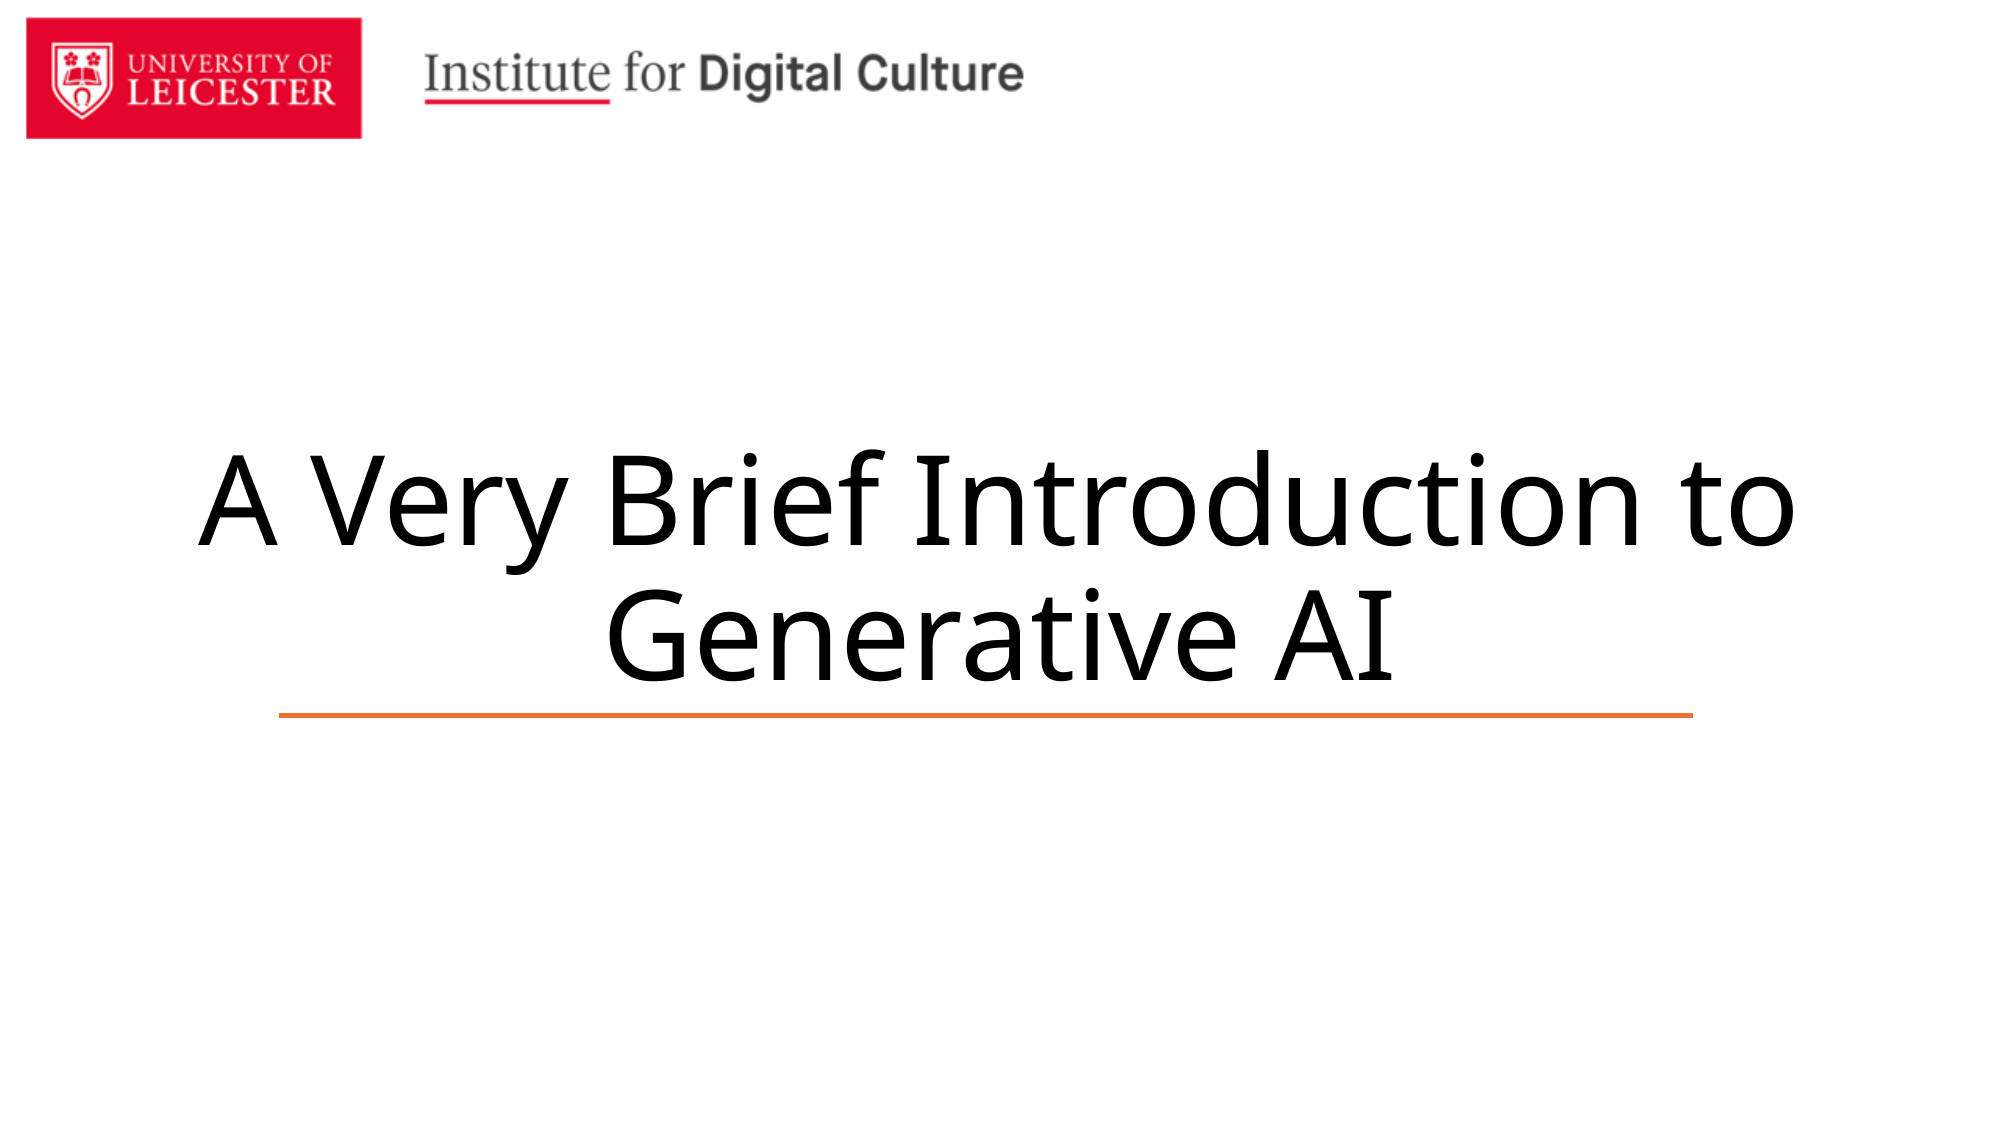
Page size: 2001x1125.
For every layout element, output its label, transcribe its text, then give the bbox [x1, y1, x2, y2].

picture [0, 0, 1073, 148]
title A Very Brief Introduction to Generative AI [183, 323, 1817, 716]
